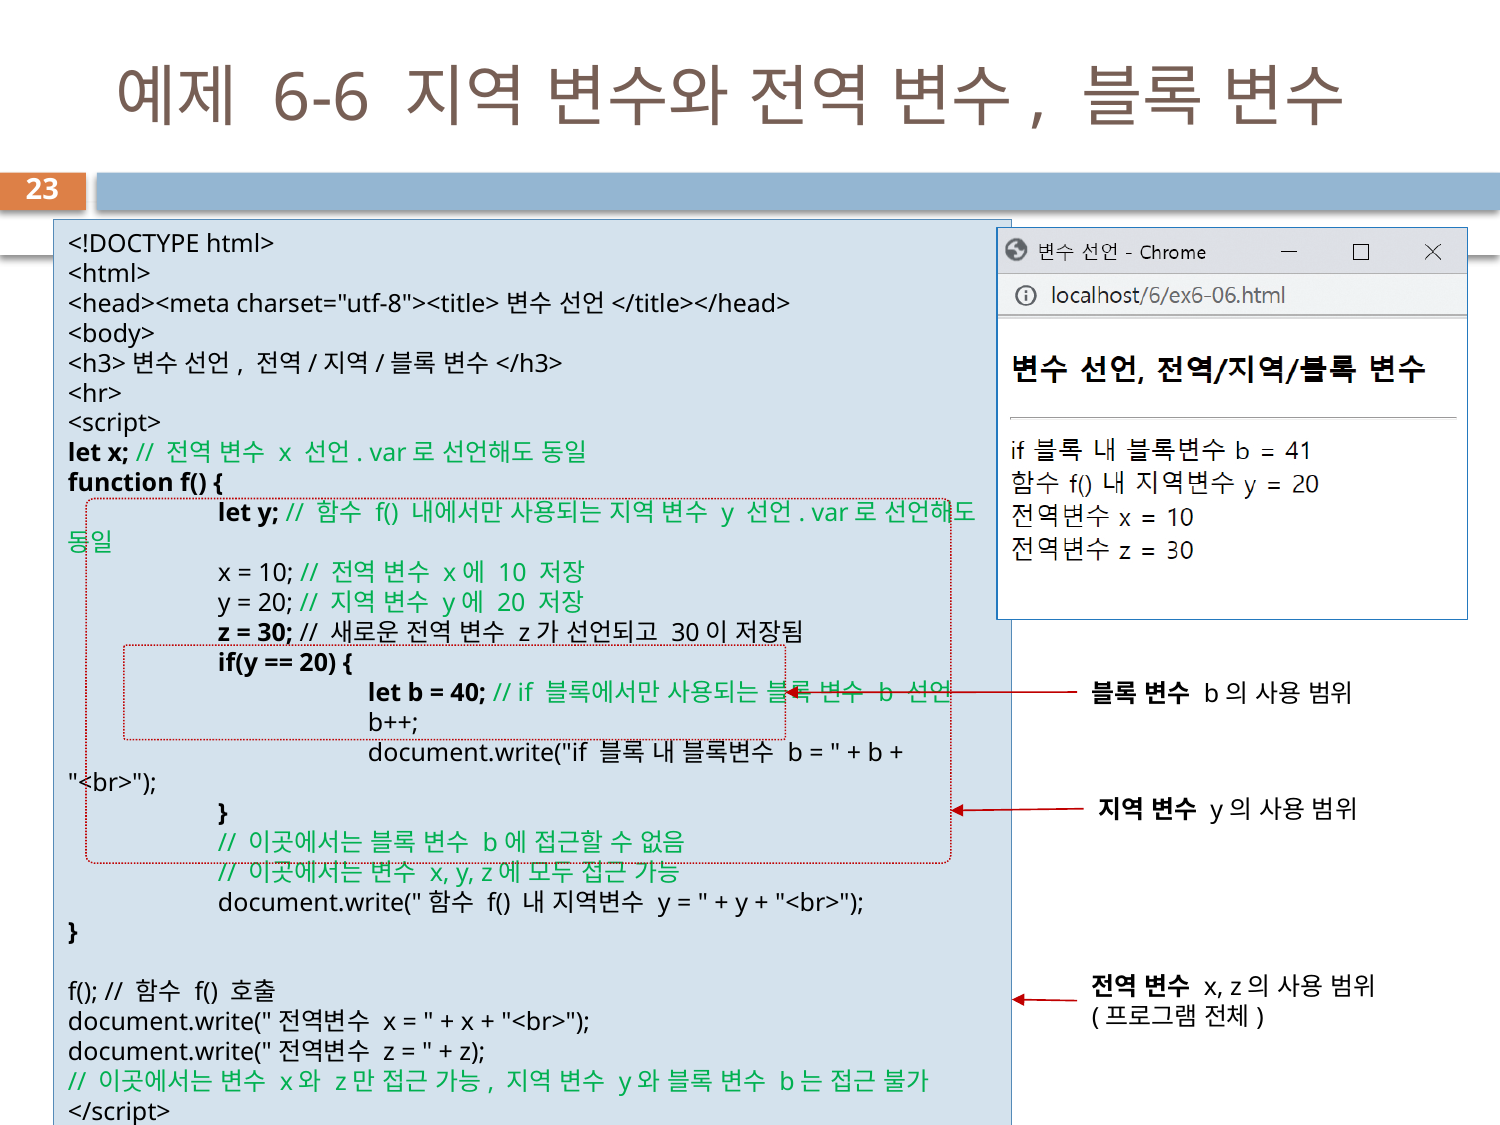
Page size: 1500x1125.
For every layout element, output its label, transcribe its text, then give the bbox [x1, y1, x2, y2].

text_box 블록 변수 b의 사용 범위 [1077, 669, 1370, 715]
text_box 지역 변수 y의 사용 범위 [1083, 786, 1374, 832]
text_box 전역 변수 x, z의 사용 범위 (프로그램 전체) [1077, 963, 1392, 1038]
title 예제 6-6 지역 변수와 전역 변수, 블록 변수 [100, 37, 1438, 149]
text_box [84, 496, 953, 865]
slide_number 23 [0, 170, 87, 211]
text_box <!DOCTYPE html> <html> <head><meta charset="utf-8"><title>변수 선언</title></head> <body> <h3>변수 선언, 전역/지역/블록 변수</h3> <hr> <script> let x; // 전역 변수 x 선언. var로 선언해도 동일 function f() { let y; // 함수 f() 내에서만 사용되는 지역 변수 y 선언. var로 선언해도 동일 x = 10; // 전역 변수 x에 10 저장 y = 20; // 지역 변수 y에 20 저장 z = 30; // 새로운 전역 변수 z가 선언되고 30이 저장됨 if(y == 20) { let b = 40; // if 블록에서만 사용되는 블록 변수 b 선언 b++; document.write("if 블록 내 블록변수 b = " + b + "<br>"); } // 이곳에서는 블록 변수 b에 접근할 수 없음 // 이곳에서는 변수 x, y, z에 모두 접근 가능 document.write("함수 f() 내 지역변수 y = " + y + "<br>"); } f(); // 함수 f() 호출 document.write("전역변수 x = " + x + "<br>"); document.write("전역변수 z = " + z); // 이곳에서는 변수 x와 z만 접근 가능, 지역 변수 y와 블록 변수 b는 접근 불가 </script> </body></html> [53, 219, 1012, 1125]
picture [997, 227, 1468, 620]
text_box [122, 643, 787, 742]
